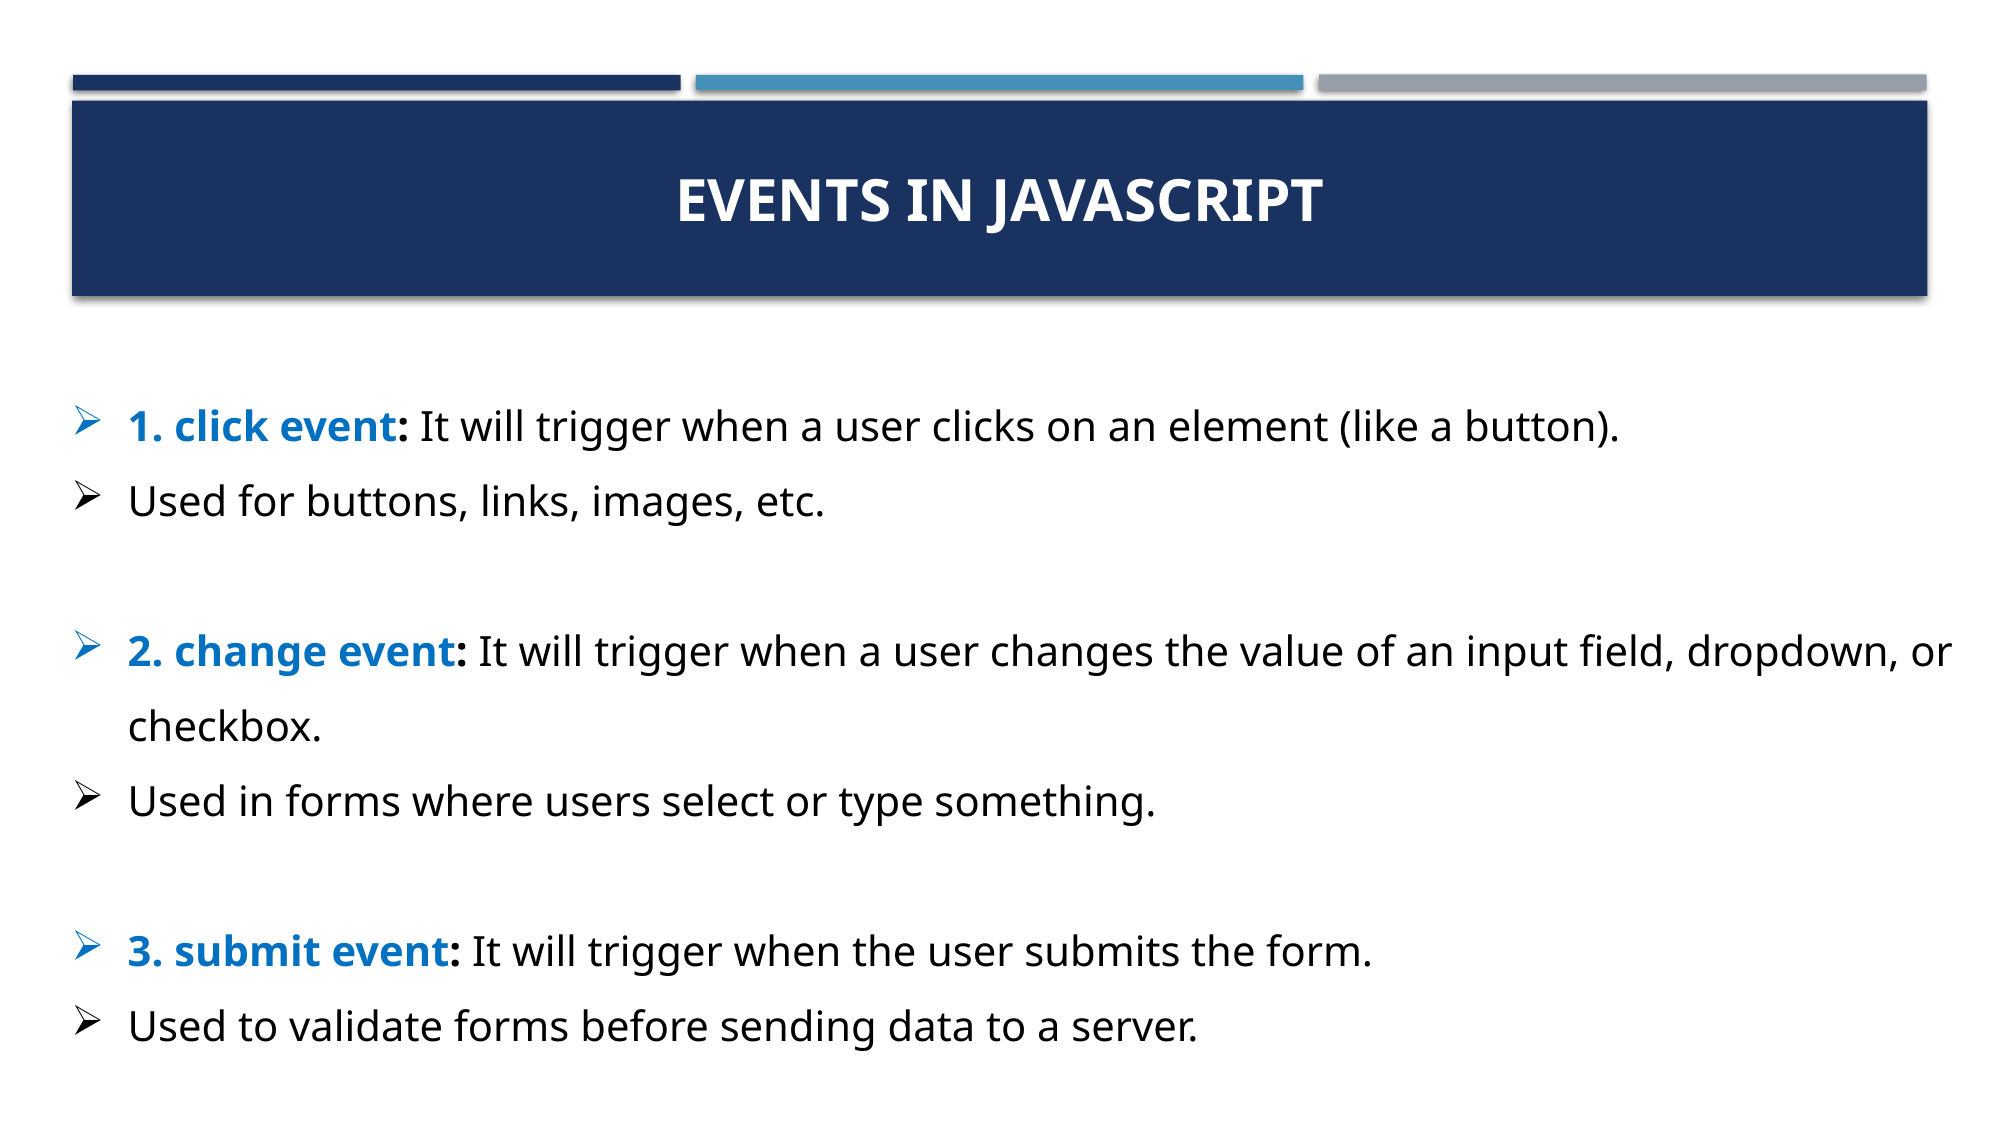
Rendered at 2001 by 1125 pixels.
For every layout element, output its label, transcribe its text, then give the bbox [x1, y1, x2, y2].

text_box 1. click event: It will trigger when a user clicks on an element (like a button). Used for buttons, links, images, etc. 2. change event: It will trigger when a user changes the value of an input field, dropdown, or checkbox. Used in forms where users select or type something. 3. submit event: It will trigger when the user submits the form. Used to validate forms before sending data to a server. [56, 367, 2000, 1058]
title EVENTS IN JAVASCRIPT [95, 115, 1905, 282]
